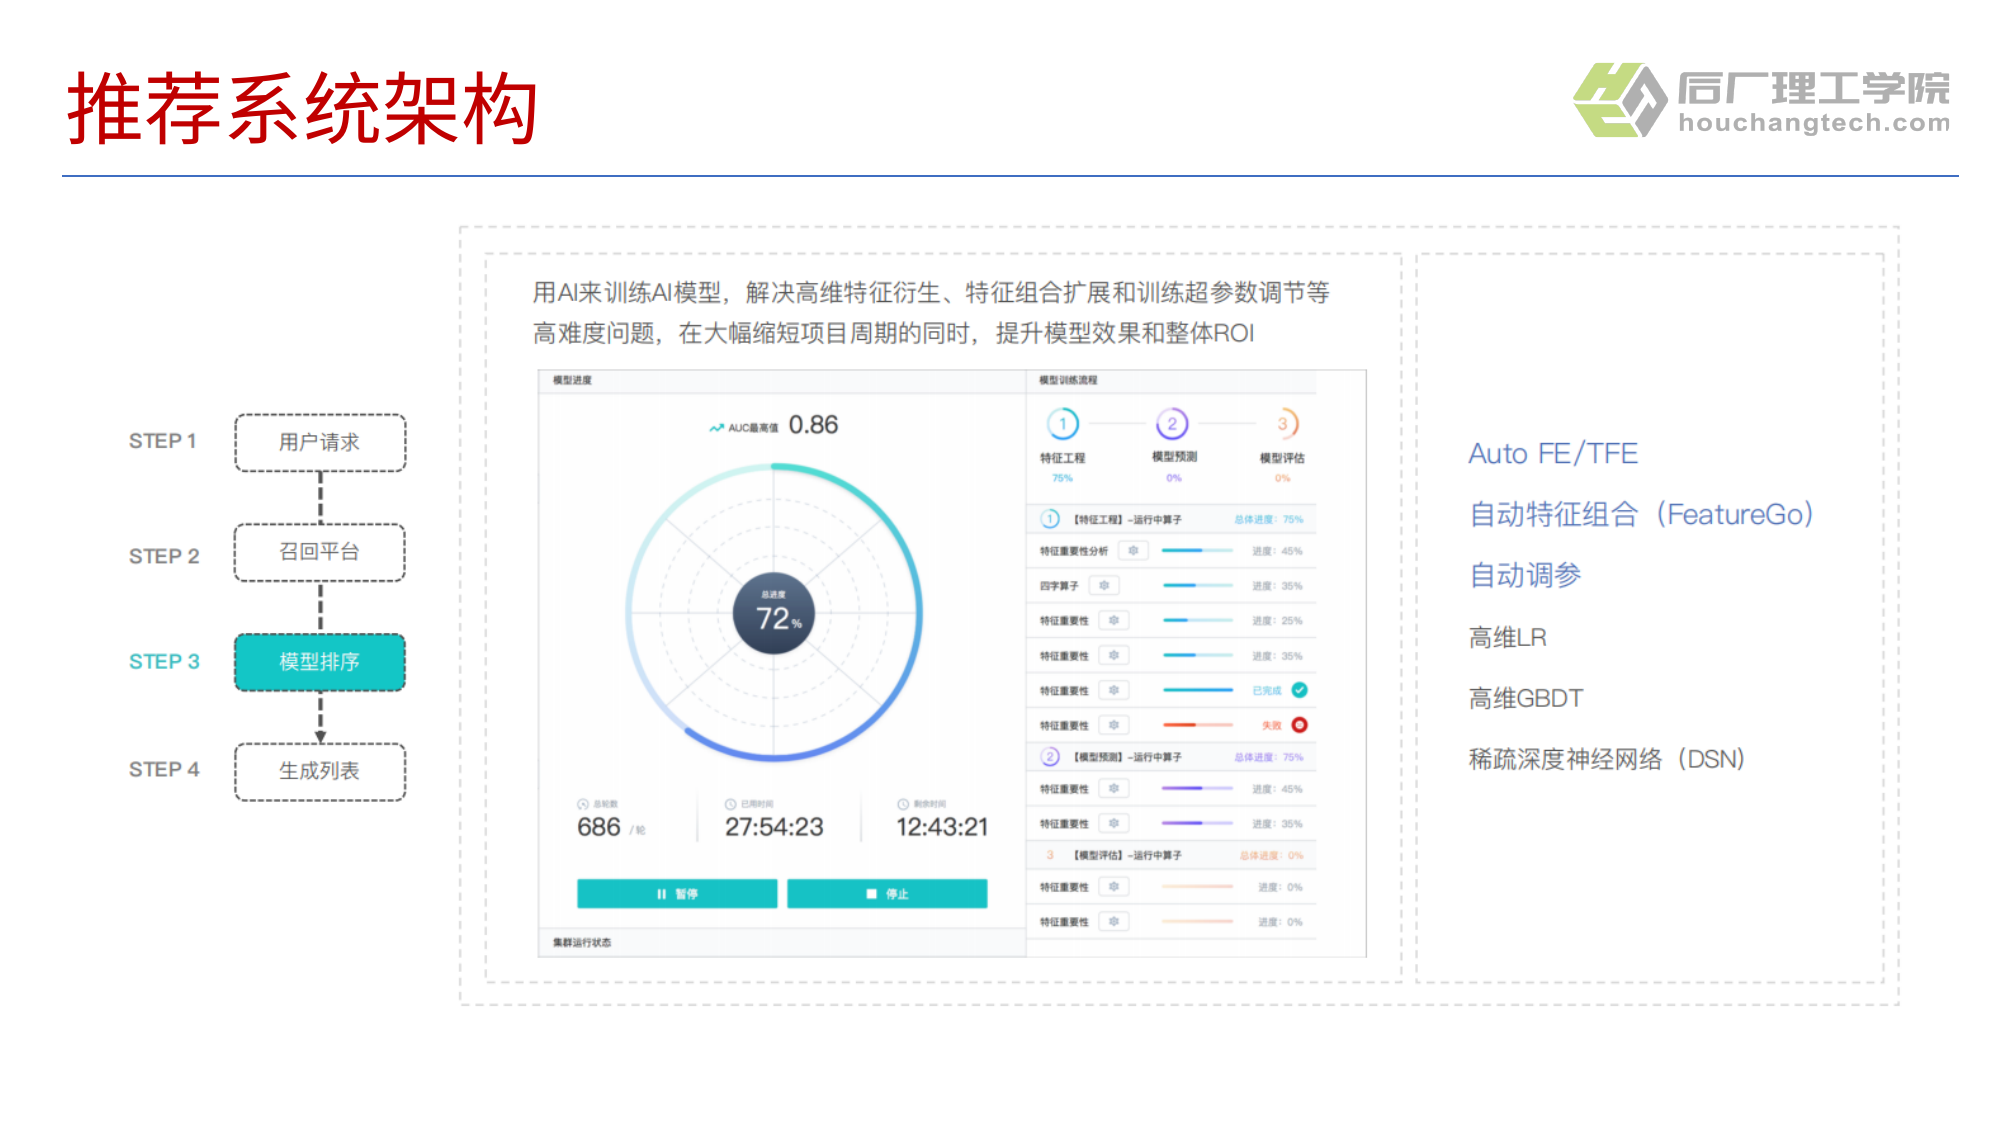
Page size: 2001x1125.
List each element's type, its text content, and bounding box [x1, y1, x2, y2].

title 推荐系统架构 [57, 59, 1728, 167]
picture [109, 215, 1915, 1015]
